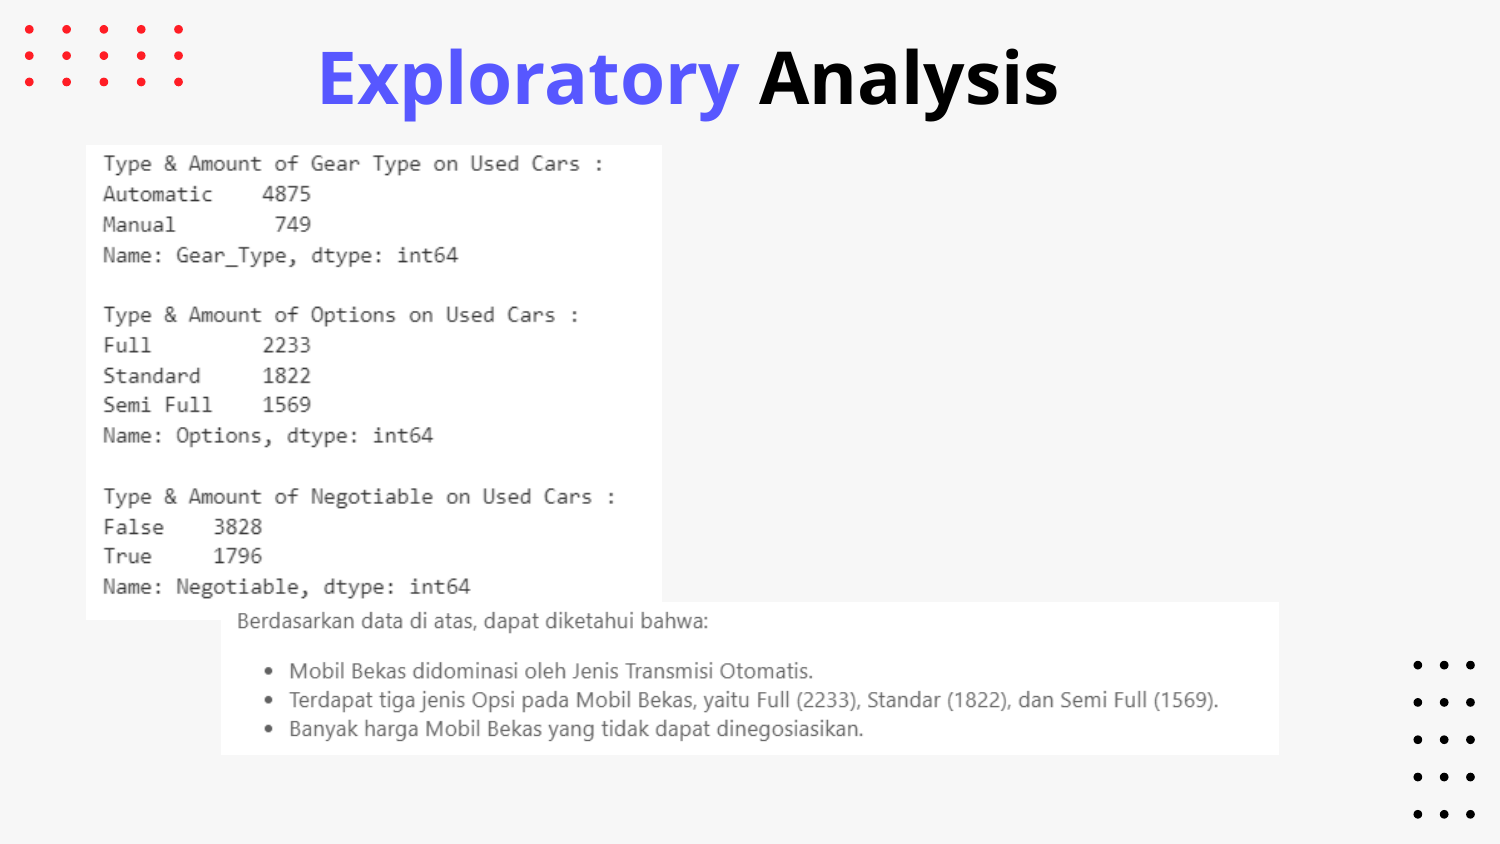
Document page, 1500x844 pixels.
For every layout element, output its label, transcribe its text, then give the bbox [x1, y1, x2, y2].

title Exploratory Analysis [300, 16, 1118, 111]
picture [86, 144, 1279, 756]
